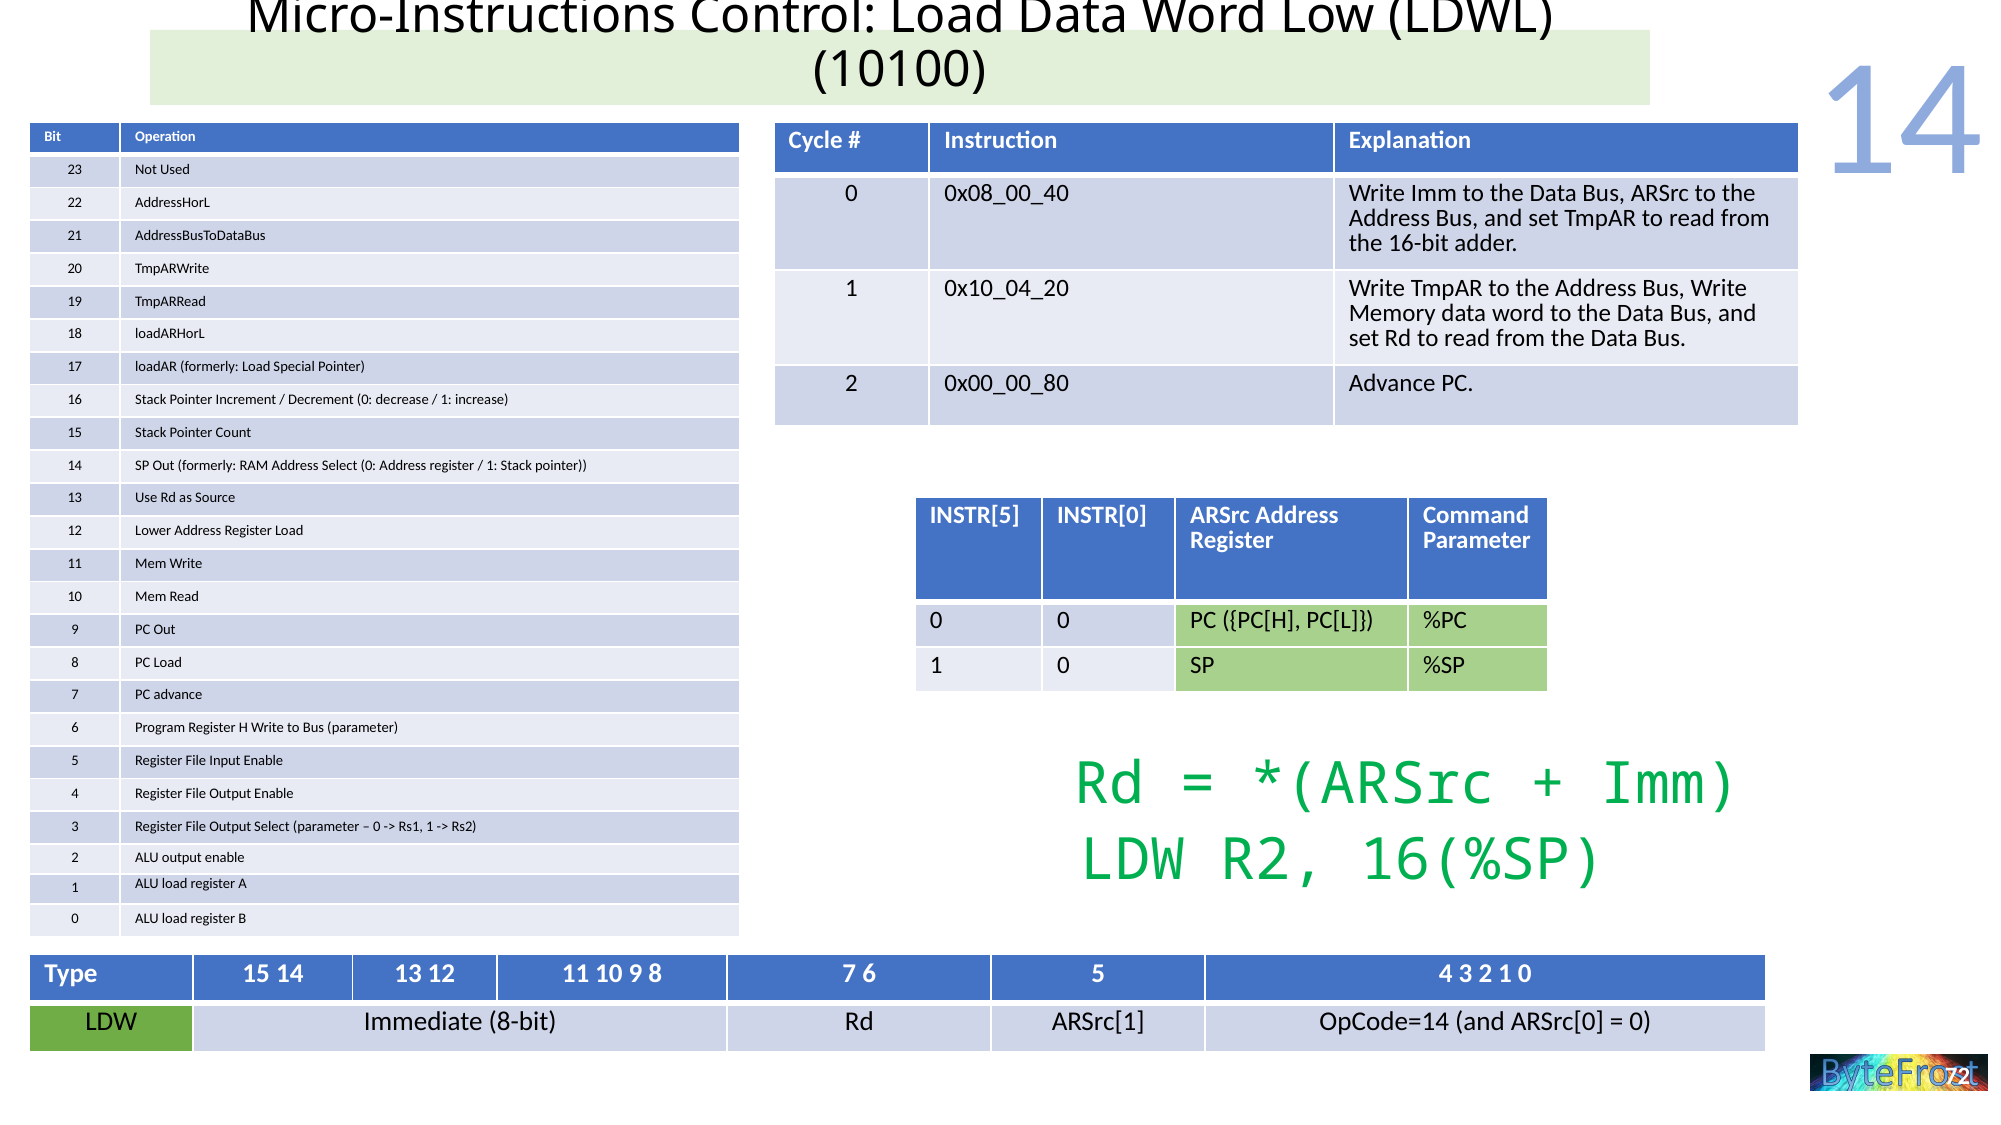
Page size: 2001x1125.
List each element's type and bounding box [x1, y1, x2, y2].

table_header [1335, 123, 1798, 172]
table_cell [1043, 648, 1174, 691]
table_cell [30, 905, 119, 936]
table_cell [121, 747, 739, 778]
title [150, 29, 1650, 105]
table_cell [121, 353, 739, 384]
table_cell [121, 905, 739, 936]
table_header [121, 123, 739, 152]
table_cell [121, 550, 739, 581]
table_cell [1409, 605, 1547, 646]
table_header [1176, 498, 1407, 599]
table_cell [930, 366, 1333, 425]
table_cell [30, 157, 119, 187]
table_cell [121, 681, 739, 712]
table_cell [30, 779, 119, 810]
table_cell [30, 1006, 192, 1051]
table_cell [30, 550, 119, 581]
table_cell [121, 418, 739, 449]
table_cell [121, 221, 739, 252]
table_cell [30, 615, 119, 646]
table_cell [30, 221, 119, 252]
table_cell [121, 451, 739, 482]
table_cell [121, 845, 739, 873]
table_cell [30, 714, 119, 745]
table_cell [30, 812, 119, 843]
table_cell [916, 605, 1041, 646]
table_header [992, 955, 1204, 1000]
table_cell [30, 845, 119, 873]
table_header [30, 955, 192, 1000]
table_cell [775, 366, 928, 425]
table_cell [916, 648, 1041, 691]
table_cell [121, 254, 739, 285]
table_cell [30, 484, 119, 515]
table_cell [30, 681, 119, 712]
table_cell [30, 188, 119, 219]
table_header [194, 955, 352, 1000]
text_box [1535, 1044, 1986, 1105]
table_cell [194, 1006, 726, 1051]
table_header [728, 955, 990, 1000]
table_cell [121, 484, 739, 515]
table_cell [1335, 366, 1798, 425]
table_cell [1176, 605, 1407, 646]
table_cell [728, 1006, 990, 1051]
table_cell [1409, 648, 1547, 691]
table_cell [775, 271, 928, 364]
table_cell [121, 812, 739, 843]
table_cell [30, 648, 119, 679]
table_cell [30, 353, 119, 384]
table_cell [30, 418, 119, 449]
table_cell [121, 875, 739, 903]
table_cell [30, 287, 119, 318]
table_cell [121, 385, 739, 416]
table_cell [1043, 605, 1174, 646]
table_cell [930, 271, 1333, 364]
text_box [1060, 737, 1755, 899]
table_cell [121, 287, 739, 318]
table_header [1409, 498, 1547, 599]
table_cell [121, 648, 739, 679]
table_cell [121, 615, 739, 646]
table_cell [121, 320, 739, 351]
table_cell [121, 517, 739, 548]
table_cell [930, 178, 1333, 269]
table_cell [1206, 1006, 1765, 1051]
table_header [353, 955, 496, 1000]
table_cell [121, 157, 739, 187]
text_box [1799, 0, 1999, 215]
table_cell [30, 875, 119, 903]
table_header [1206, 955, 1765, 1000]
table_header [916, 498, 1041, 599]
table_cell [30, 451, 119, 482]
table_cell [30, 254, 119, 285]
table_header [30, 123, 119, 152]
picture [1810, 1054, 1988, 1091]
table_cell [1335, 271, 1798, 364]
table_cell [30, 517, 119, 548]
table_cell [121, 779, 739, 810]
table_header [498, 955, 726, 1000]
table_header [930, 123, 1333, 172]
table_cell [30, 320, 119, 351]
table_cell [1335, 178, 1798, 269]
table_header [775, 123, 928, 172]
table_cell [121, 188, 739, 219]
table_header [1043, 498, 1174, 599]
table_cell [30, 582, 119, 613]
table_cell [1176, 648, 1407, 691]
table_cell [775, 178, 928, 269]
table_cell [992, 1006, 1204, 1051]
table_cell [30, 747, 119, 778]
table_cell [121, 714, 739, 745]
table_cell [121, 582, 739, 613]
table_cell [30, 385, 119, 416]
